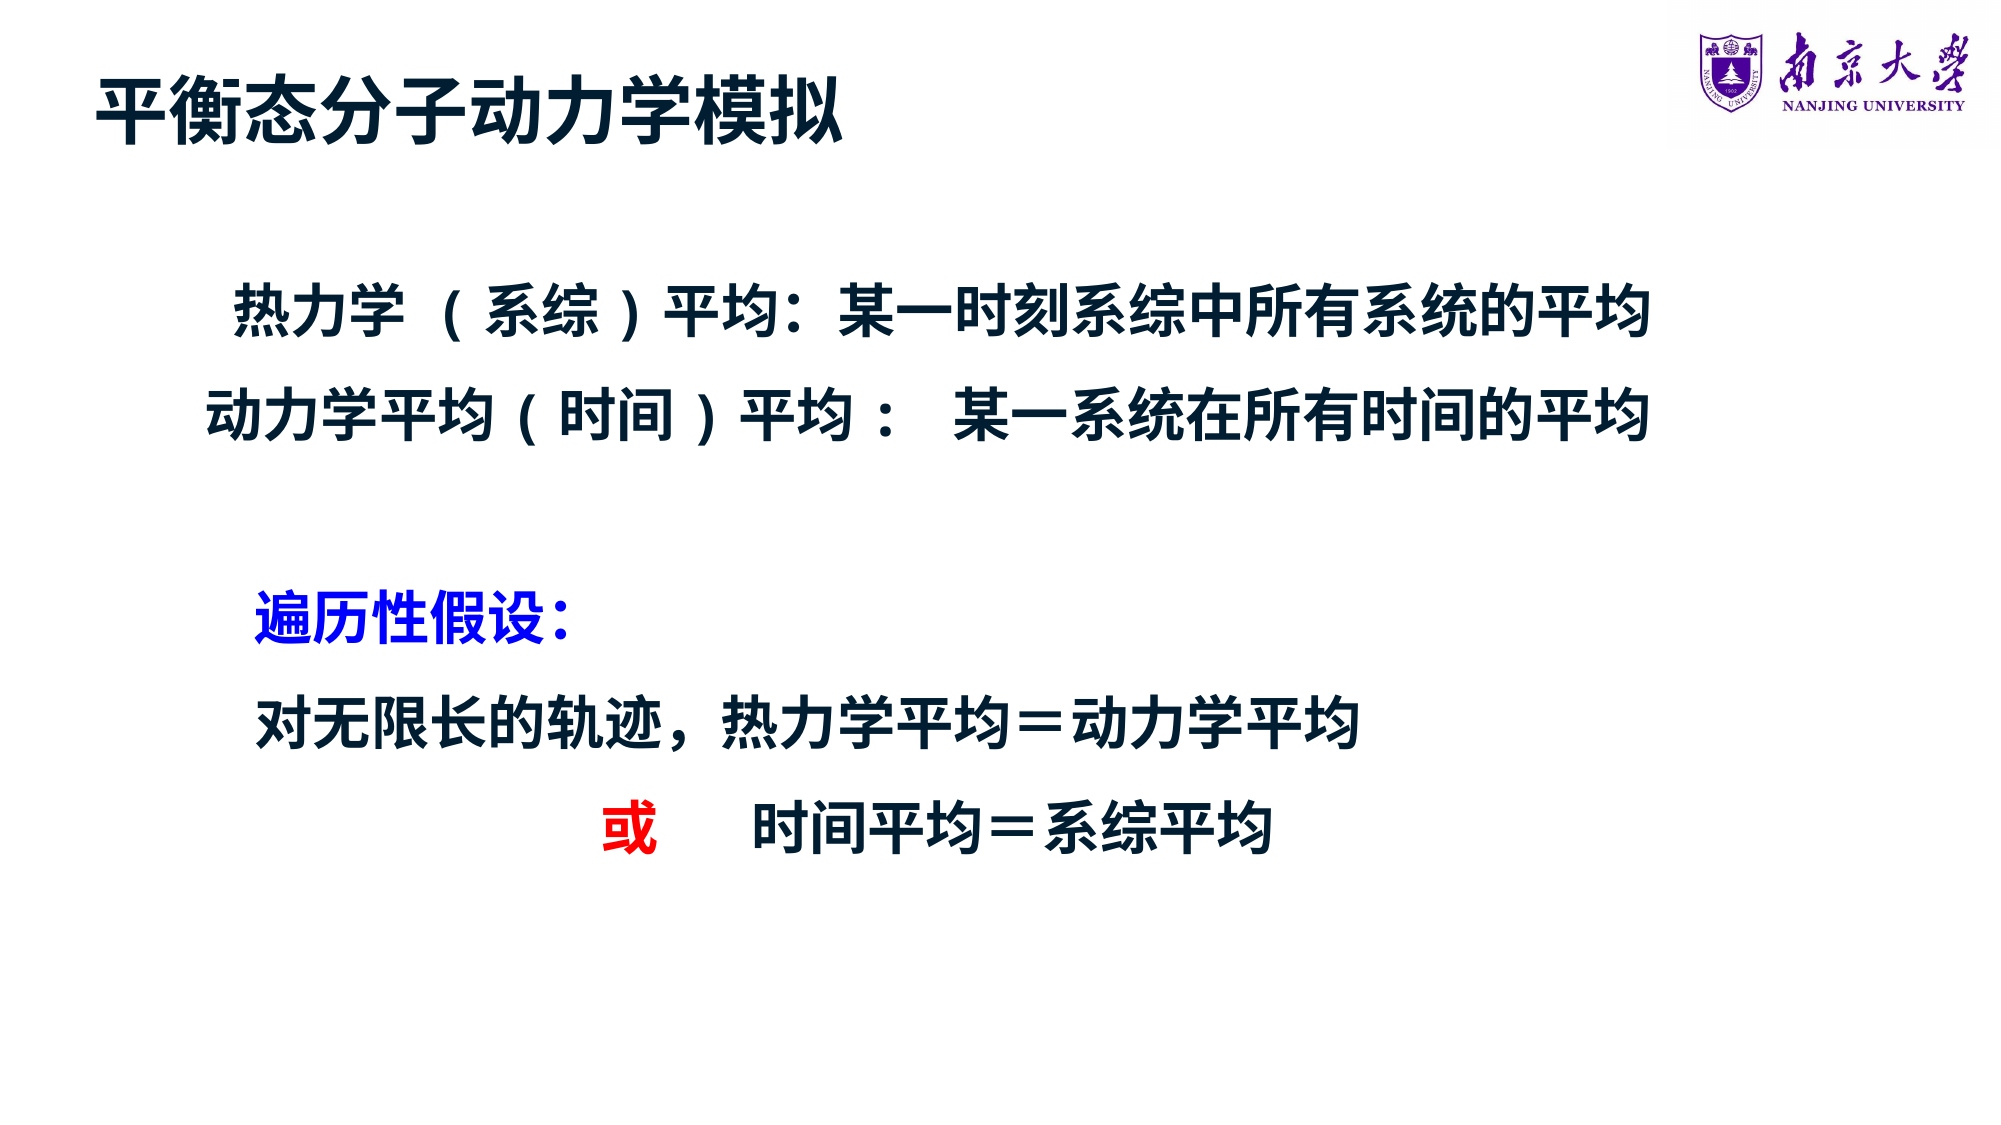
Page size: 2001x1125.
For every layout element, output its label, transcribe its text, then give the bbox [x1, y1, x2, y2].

text_box 遍历性假设： 对无限长的轨迹，热力学平均＝动力学平均 或 时间平均＝系综平均 [240, 538, 1377, 869]
text_box 热力学 (系综)平均：某一时刻系综中所有系统的平均 [217, 267, 1668, 352]
picture [1667, 0, 2000, 149]
text_box 平衡态分子动力学模拟 [78, 56, 1029, 194]
text_box 动力学平均(时间)平均: 某一系统在所有时间的平均 [189, 370, 1667, 456]
